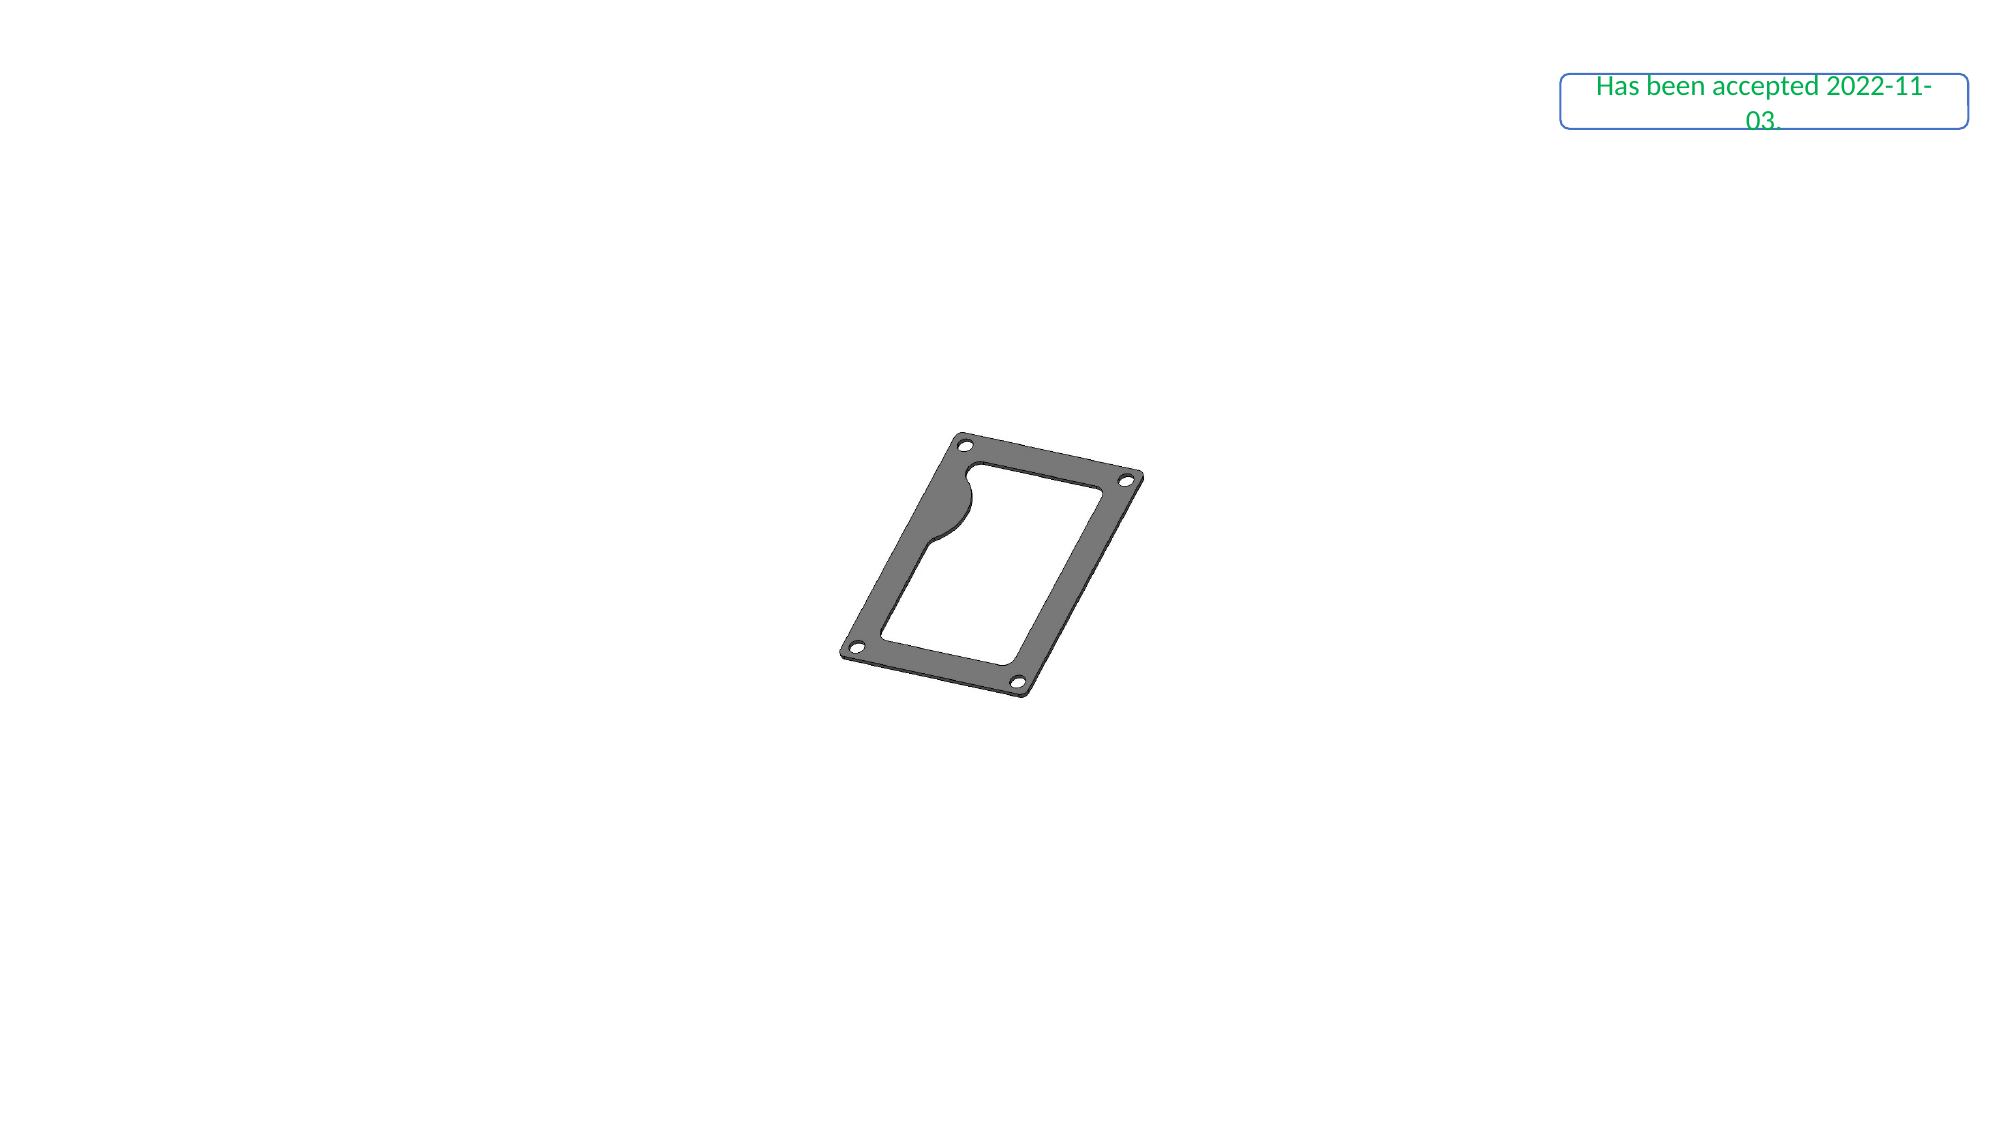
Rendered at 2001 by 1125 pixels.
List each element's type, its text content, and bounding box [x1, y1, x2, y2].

text_box Has been accepted 2022-11-03. [1559, 72, 1970, 130]
picture [769, 414, 1231, 711]
